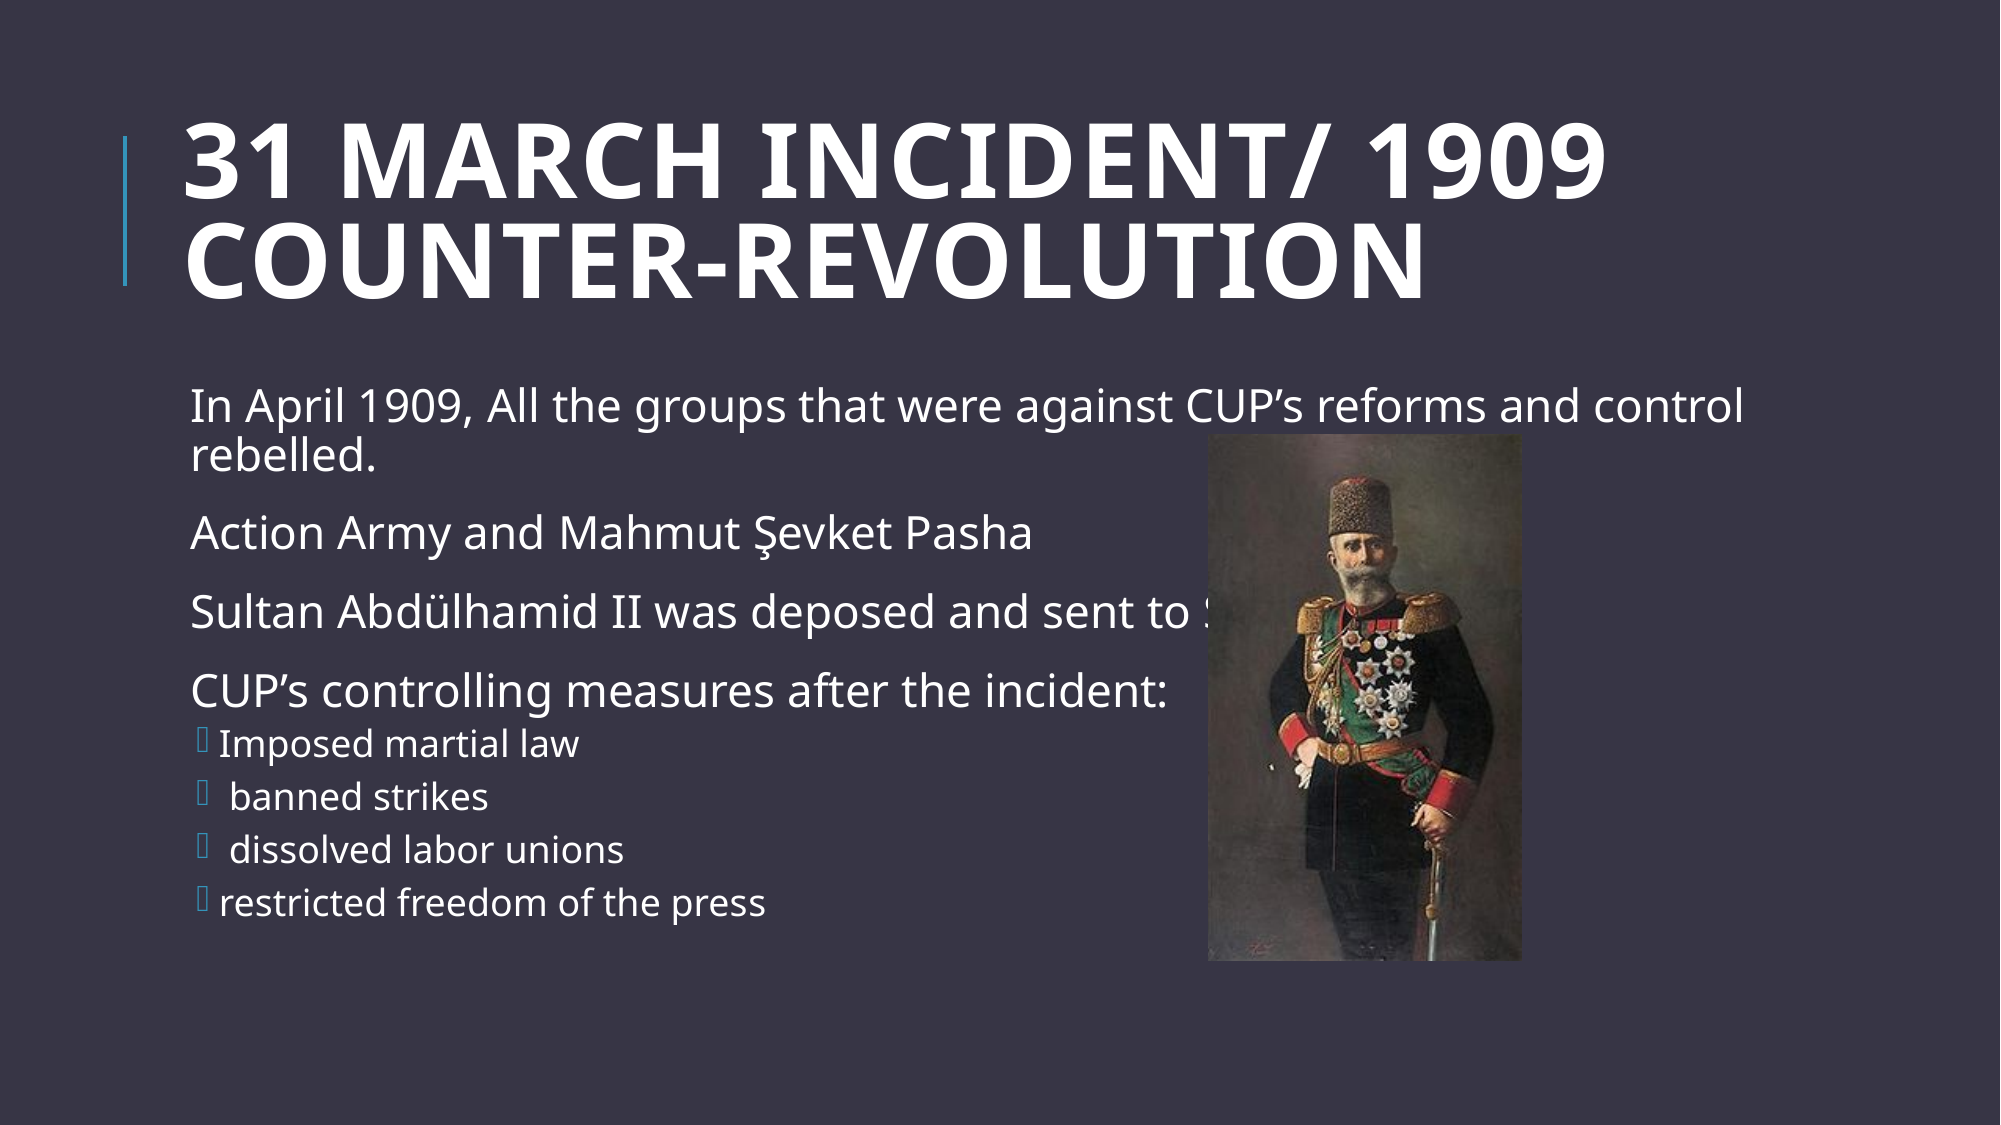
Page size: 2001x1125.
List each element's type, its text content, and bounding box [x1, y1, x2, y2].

picture [1208, 434, 1522, 962]
title 31 March IncIdent/ 1909 Counter-RevolutIon [168, 96, 1763, 342]
list In April 1909, All the groups that were against CUP’s reforms and control rebelled. Action Army and Mahmut Şevket Pasha Sultan Abdülhamid II was deposed and sent to Salonica. CUP’s controlling measures after the incident: Imposed martial law banned strikes dissolved labor unions restricted freedom of the press [168, 375, 1763, 1035]
